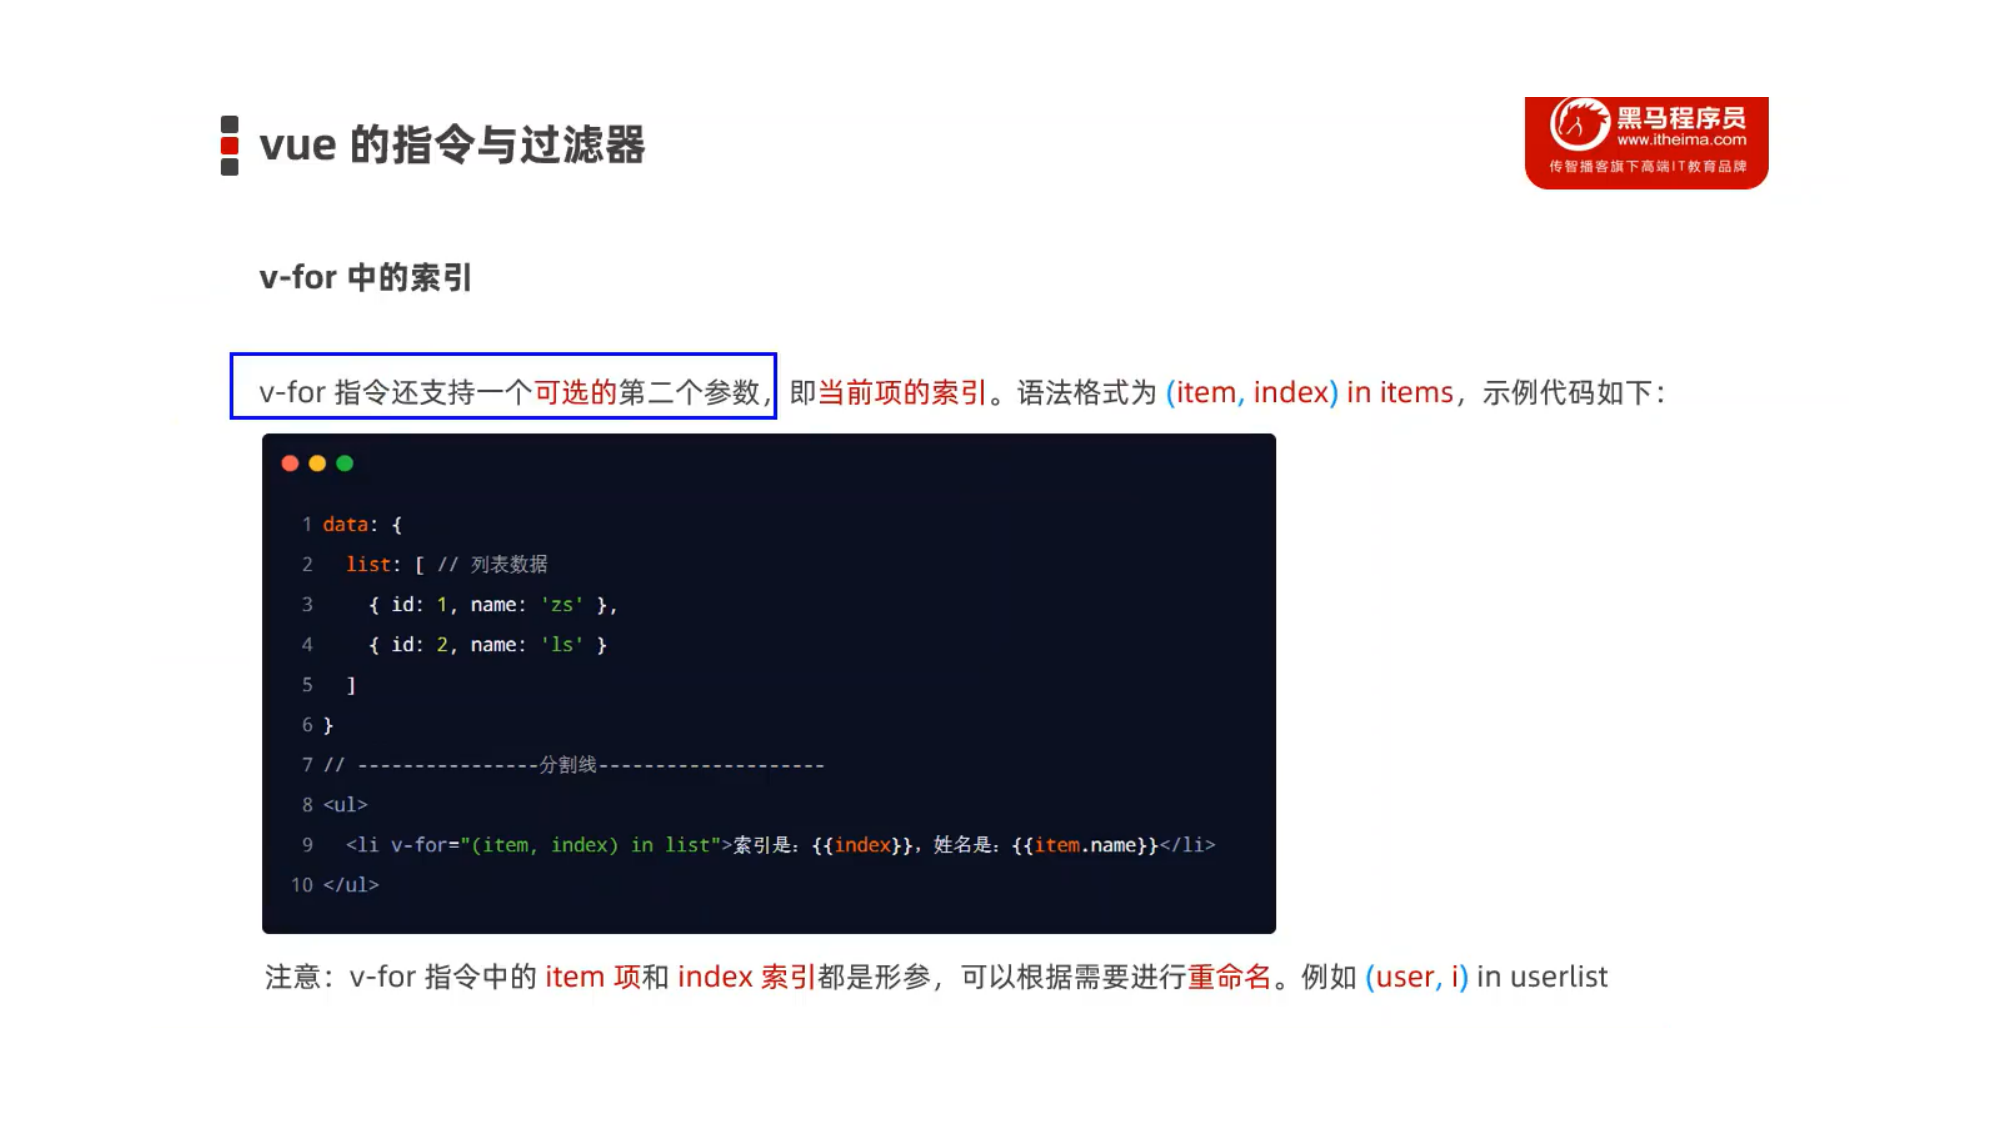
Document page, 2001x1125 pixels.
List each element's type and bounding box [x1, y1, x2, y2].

picture [151, 97, 1849, 1028]
